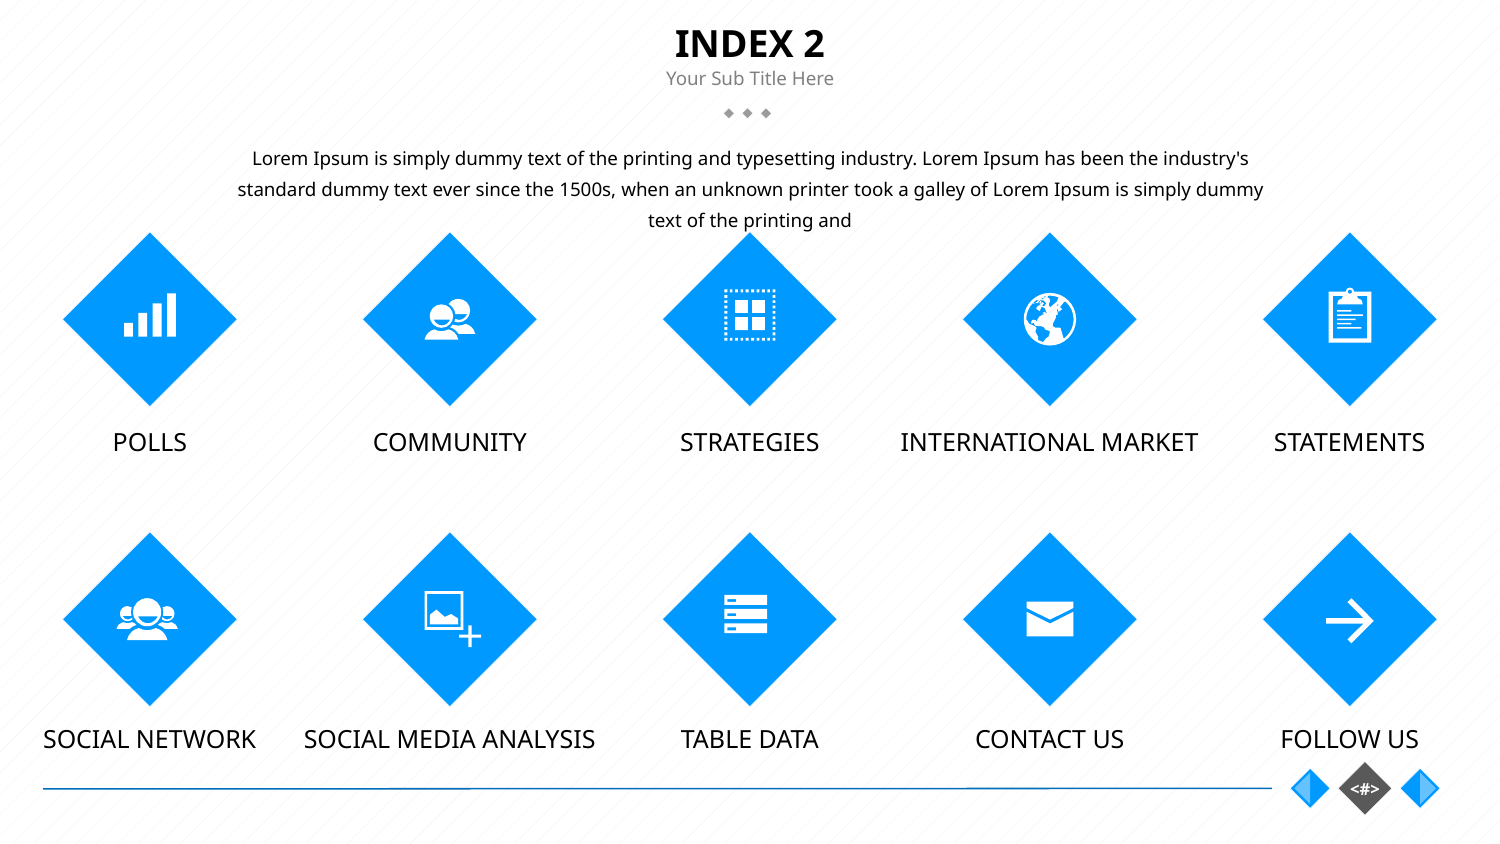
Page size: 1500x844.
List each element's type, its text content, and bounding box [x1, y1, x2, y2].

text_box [617, 557, 883, 762]
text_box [586, 257, 876, 465]
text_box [1199, 557, 1500, 762]
slide_number 4 [1333, 770, 1397, 808]
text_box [337, 257, 563, 465]
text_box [282, 557, 615, 762]
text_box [899, 557, 1197, 762]
text_box Lorem Ipsum is simply dummy text of the printing and typesetting industry. Lorem Ipsum has been the industry's standard dummy text ever since the 1500s, when an unknown printer took a galley of Lorem Ipsum is simply dummy text of the printing and [212, 130, 1288, 239]
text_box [0, 557, 280, 762]
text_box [878, 257, 1222, 465]
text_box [1237, 257, 1463, 465]
text_box [518, 177, 838, 499]
title INDEX 2 [112, 0, 1388, 85]
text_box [10, 257, 290, 465]
